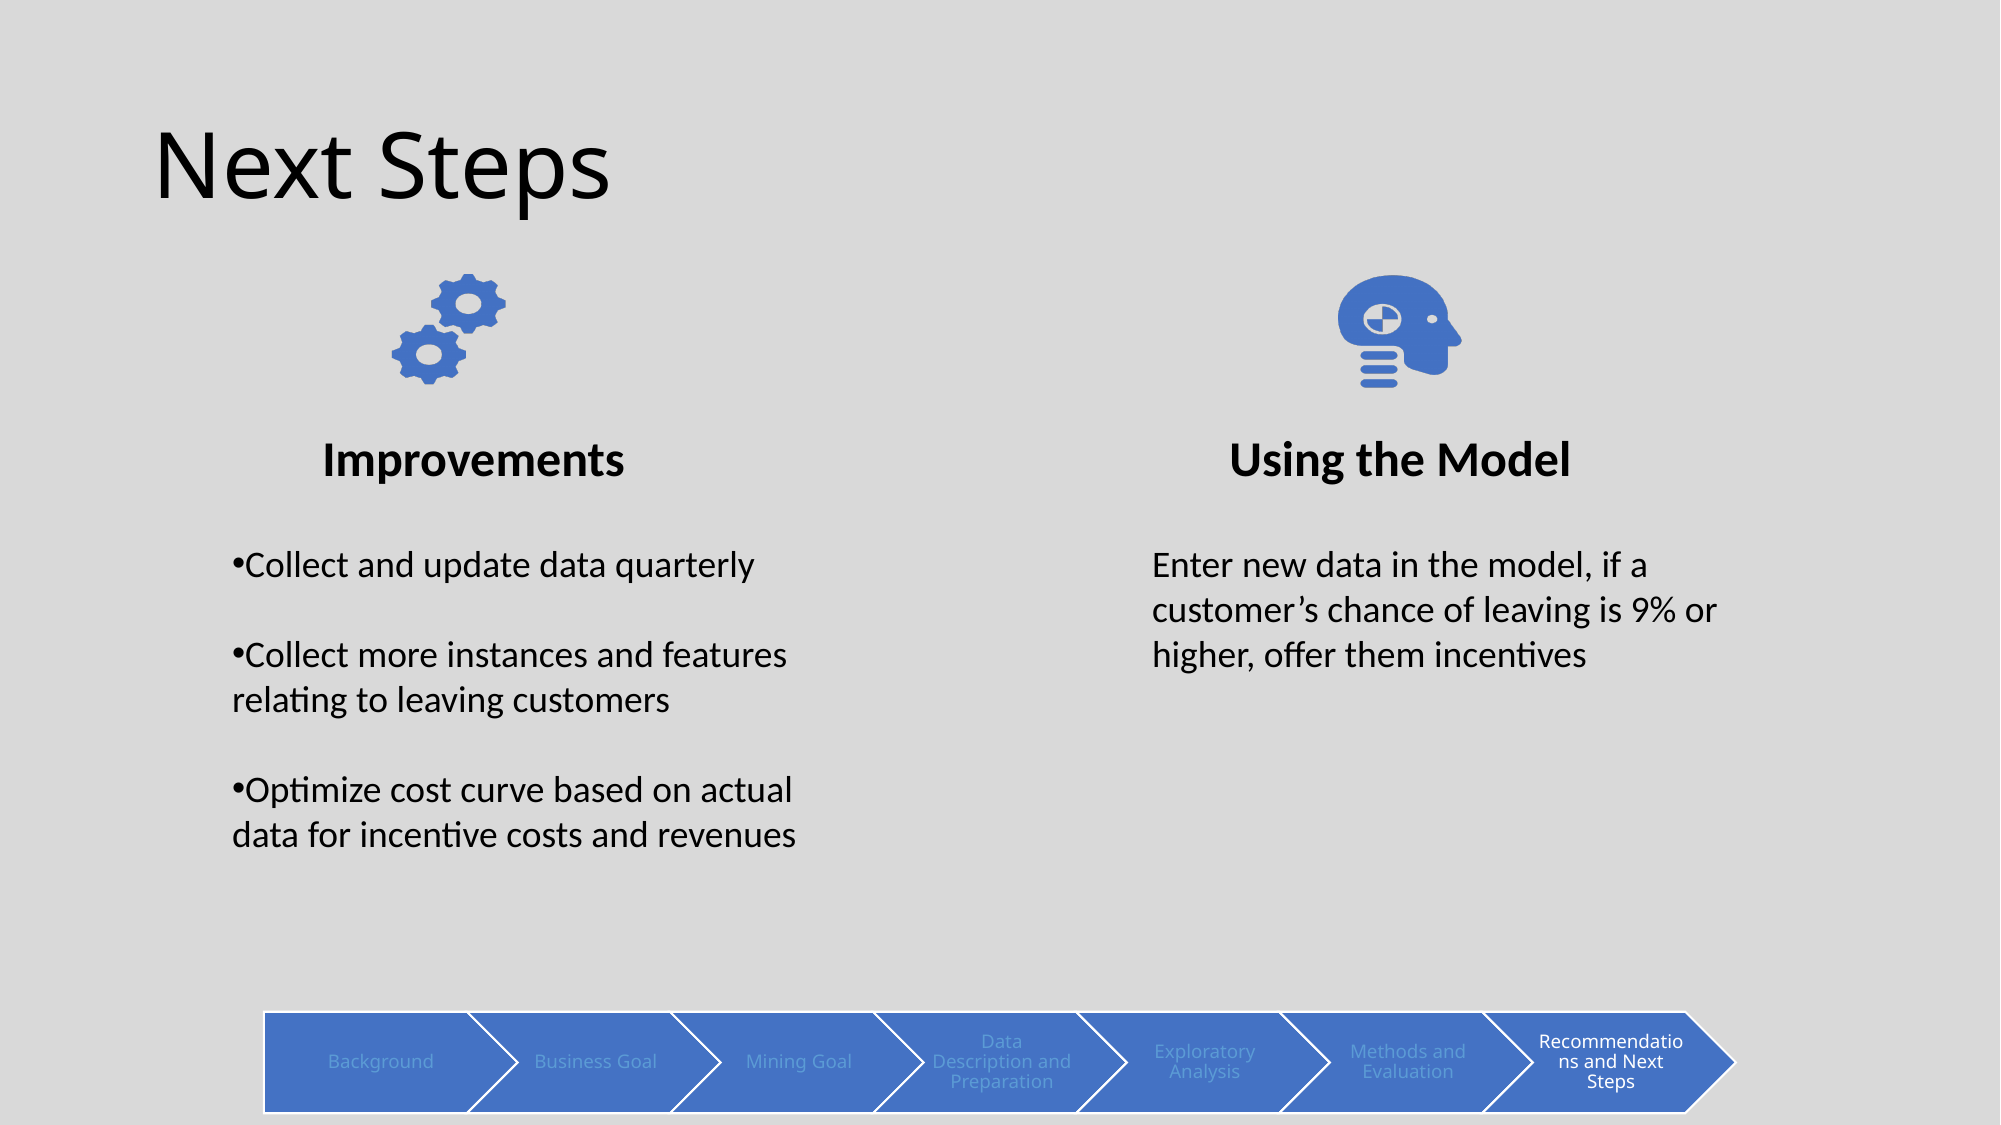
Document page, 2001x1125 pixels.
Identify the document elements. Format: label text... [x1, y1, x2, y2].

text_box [263, 584, 1737, 1125]
text_box [1316, 263, 1484, 398]
text_box Enter new data in the model, if a customer’s chance of leaving is 9% or higher, offer them incentives [1137, 532, 1745, 682]
text_box Using the Model [1095, 419, 1706, 494]
title Next Steps [137, 59, 1863, 278]
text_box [217, 262, 918, 866]
